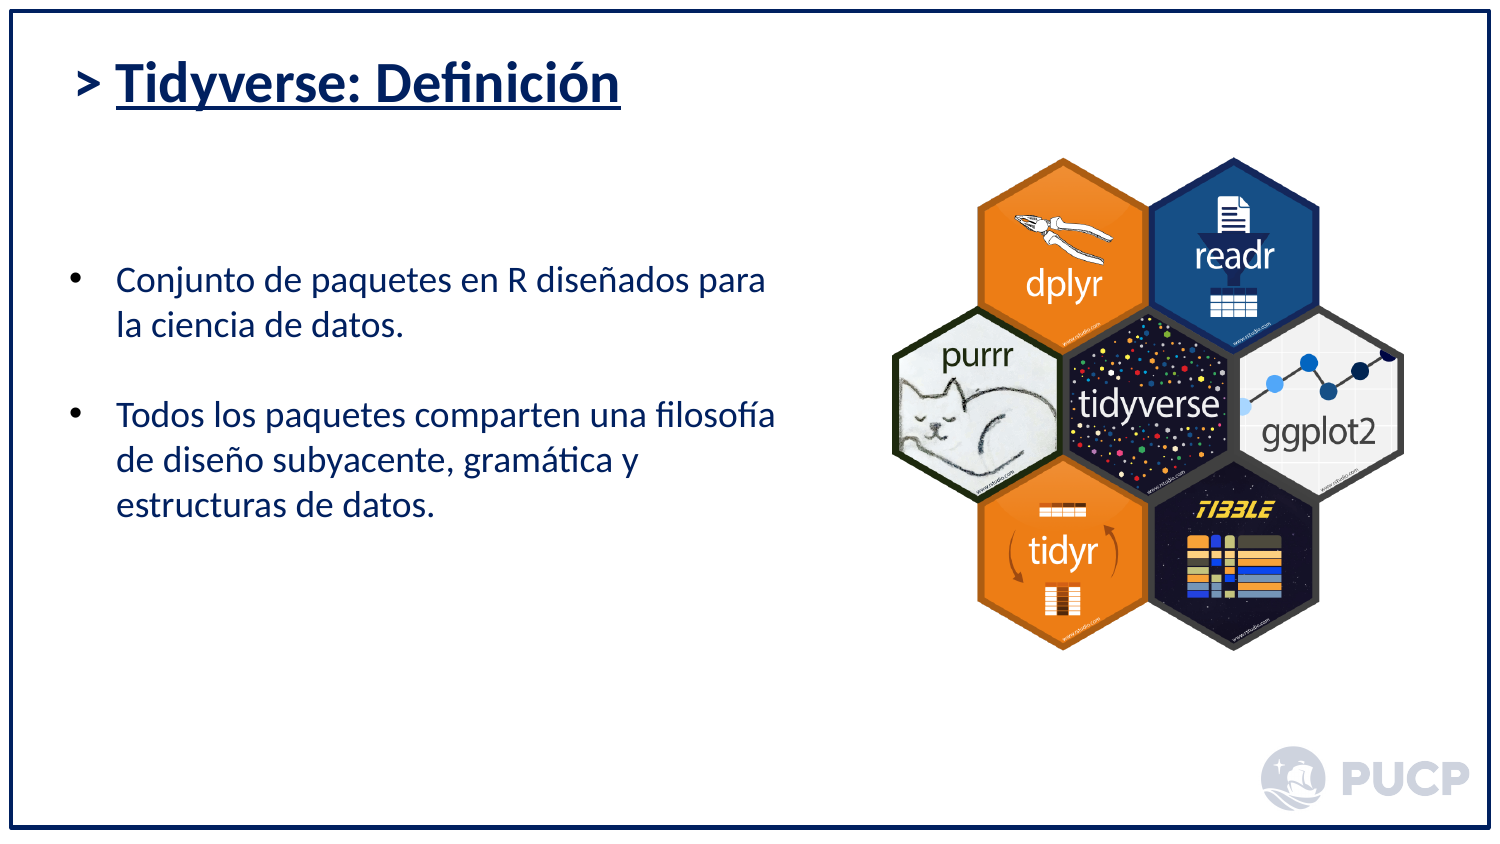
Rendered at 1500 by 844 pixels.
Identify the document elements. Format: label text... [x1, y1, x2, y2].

text_box [9, 9, 1491, 830]
text_box > Tidyverse: Definición [58, 36, 636, 121]
text_box Conjunto de paquetes en R diseñados para la ciencia de datos. Todos los paquetes comparten una filosofía de diseño subyacente, gramática y estructuras de datos. [54, 157, 808, 533]
picture [892, 157, 1405, 651]
picture [1230, 713, 1500, 844]
